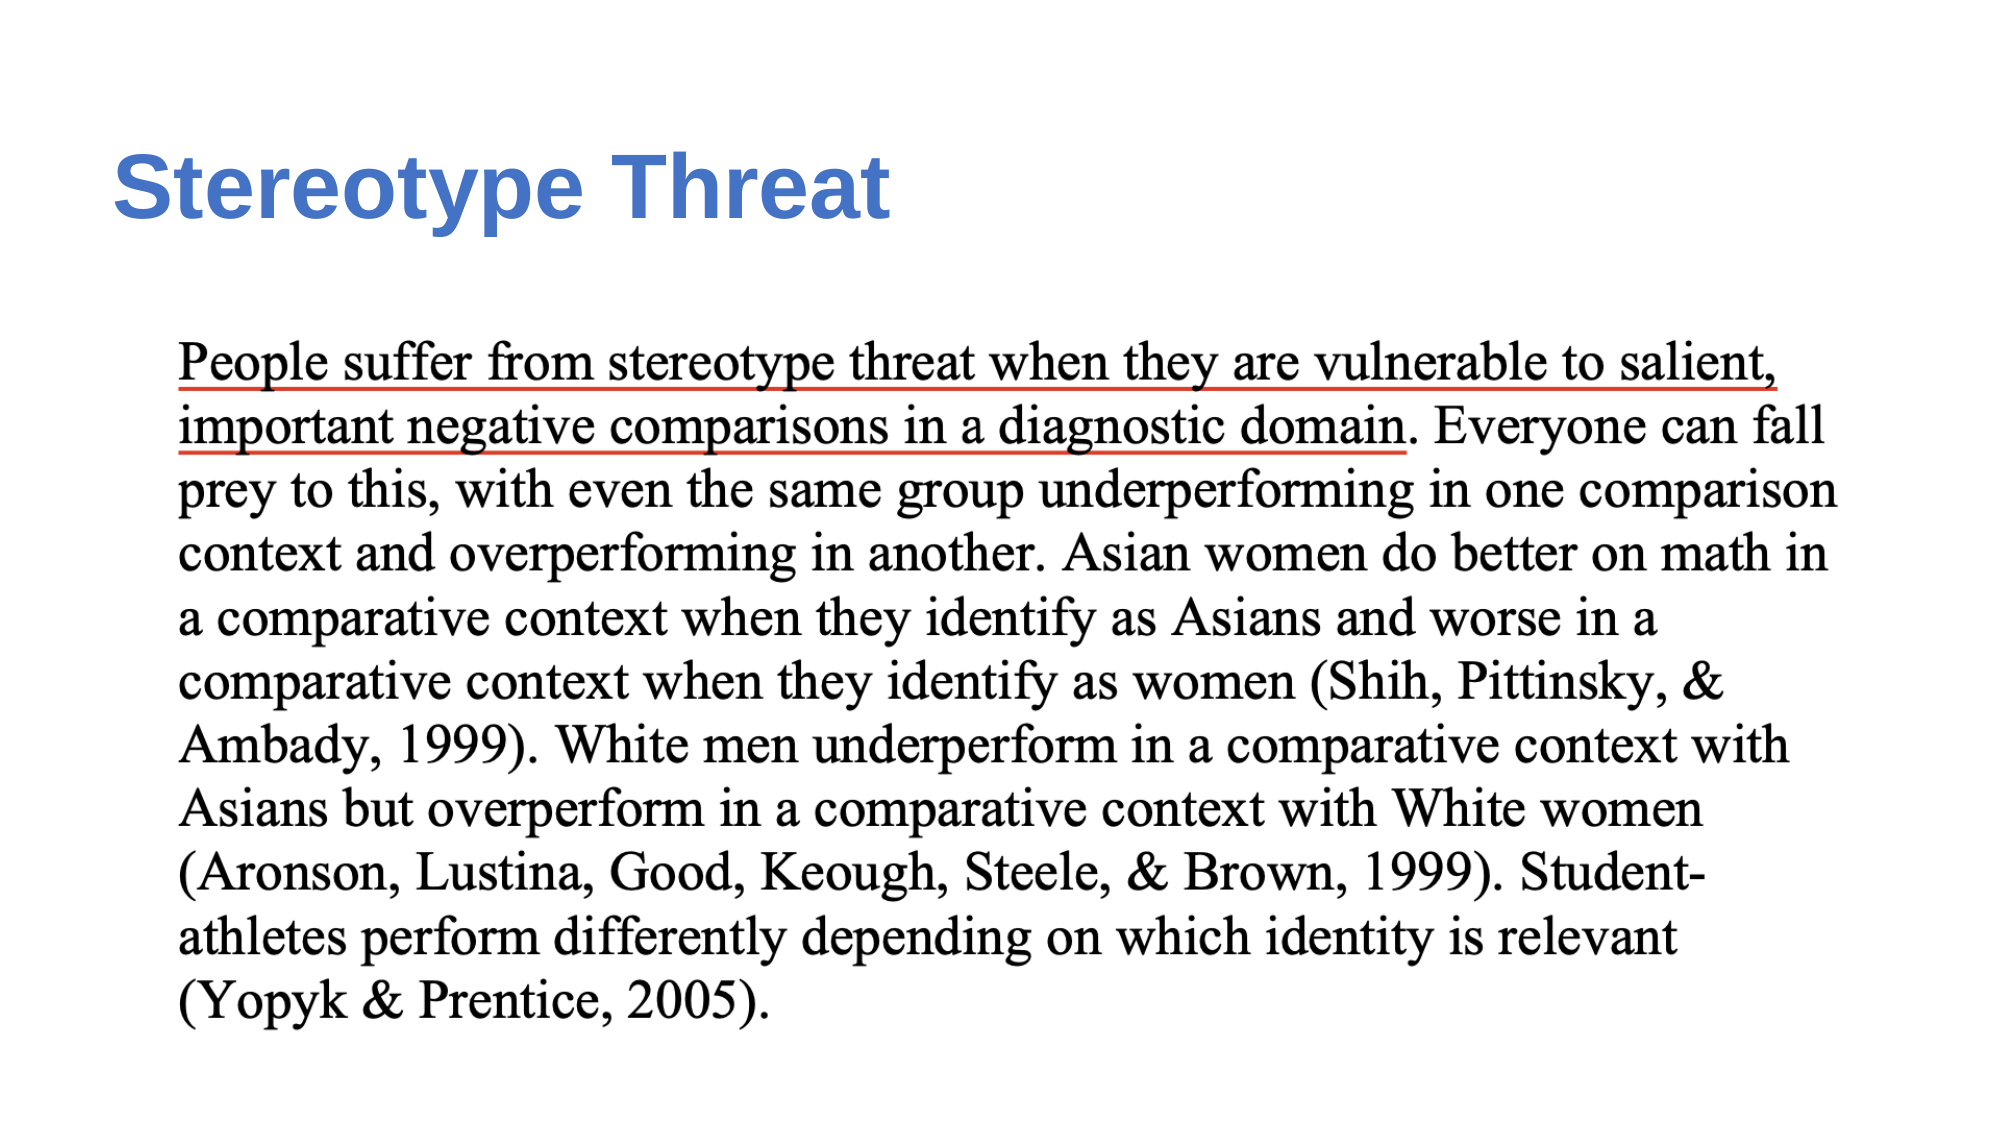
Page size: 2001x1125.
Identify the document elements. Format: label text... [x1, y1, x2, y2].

picture [154, 317, 1863, 1070]
title Stereotype Threat [97, 55, 1903, 322]
